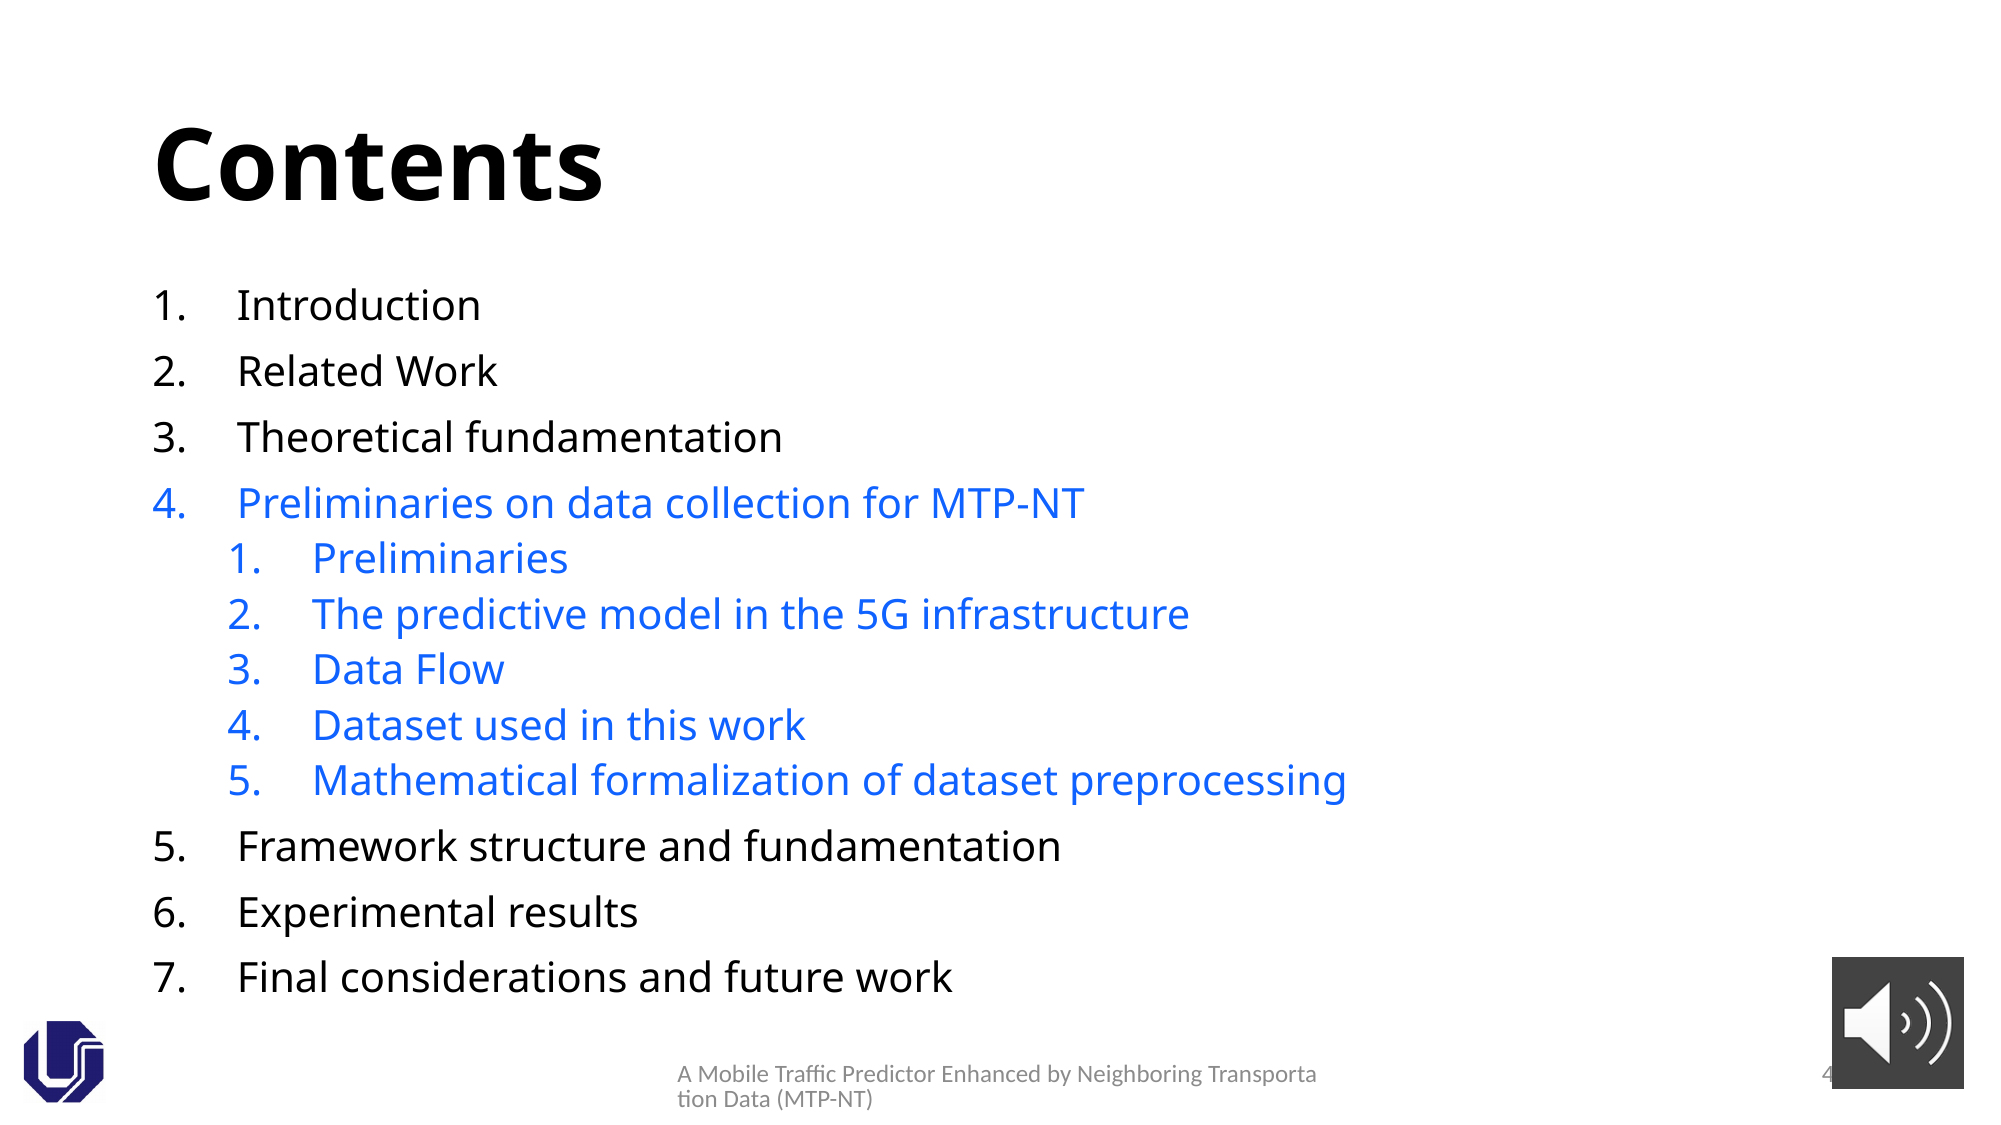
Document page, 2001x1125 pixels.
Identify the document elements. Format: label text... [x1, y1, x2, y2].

footer A Mobile Traffic Predictor Enhanced by Neighboring Transportation Data (MTP-NT) [662, 1042, 1338, 1103]
list Introduction Related Work Theoretical fundamentation Preliminaries on data collection for MTP-NT Preliminaries The predictive model in the 5G infrastructure Data Flow Dataset used in this work Mathematical formalization of dataset preprocessing Framework structure and fundamentation Experimental results Final considerations and future work [137, 277, 1863, 1014]
picture [23, 1021, 106, 1103]
picture [1831, 956, 1965, 1090]
slide_number 40 [1412, 1042, 1863, 1103]
title Contents [137, 59, 1863, 277]
